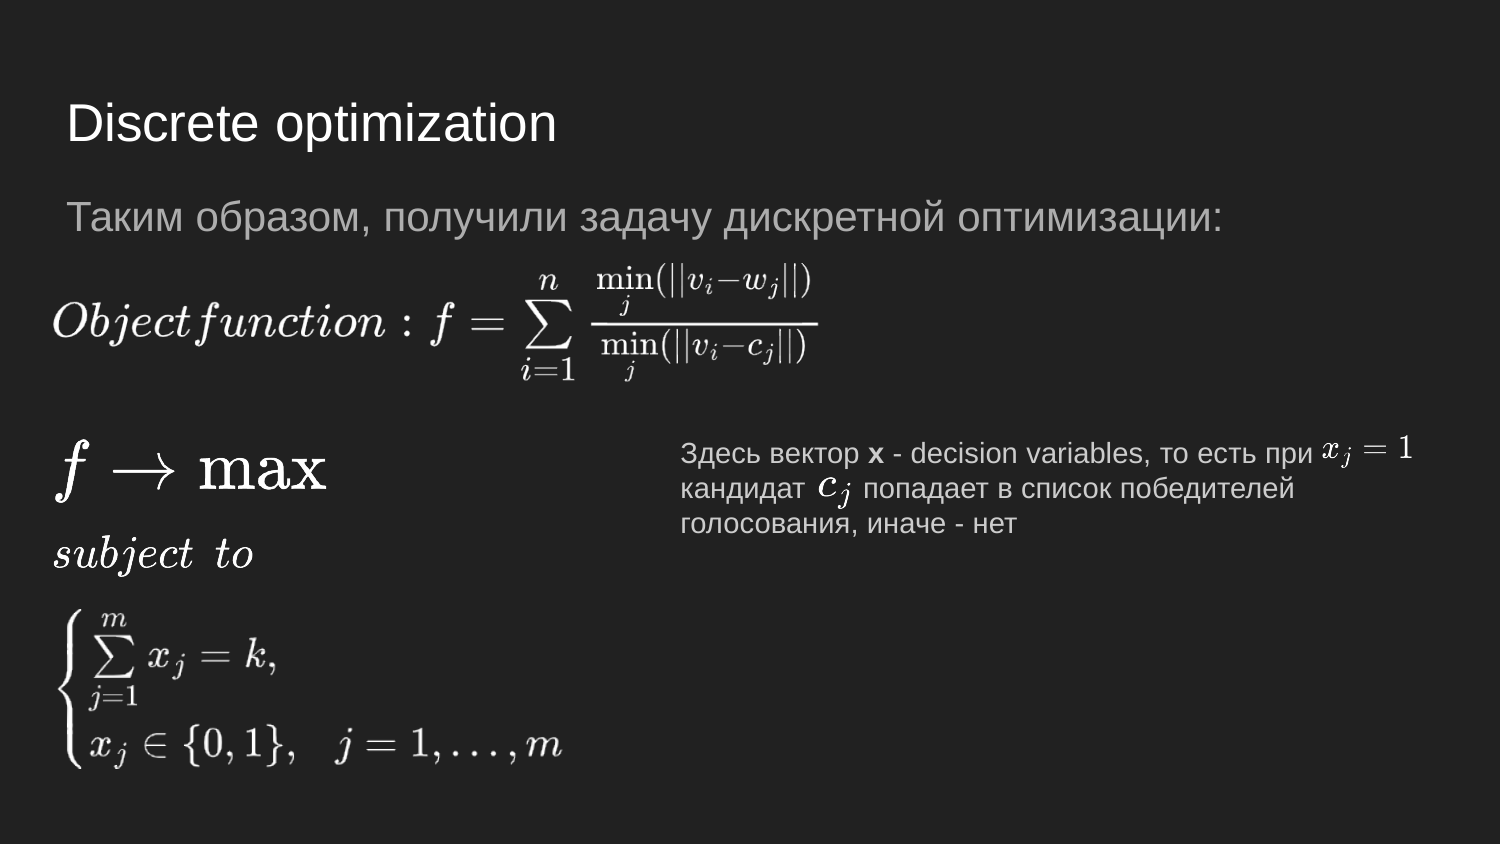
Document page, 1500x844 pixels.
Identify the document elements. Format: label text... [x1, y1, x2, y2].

picture [50, 535, 253, 577]
picture [817, 476, 853, 510]
title Discrete optimization [51, 72, 1449, 166]
picture [50, 262, 825, 389]
picture [50, 609, 564, 770]
text_box Здесь вектор x - decision variables, то есть при кандидат попадает в список победителей голосования, иначе - нет [665, 418, 1449, 554]
picture [50, 439, 327, 503]
list Таким образом, получили задачу дискретной оптимизации: [51, 166, 1449, 261]
picture [1321, 435, 1414, 468]
